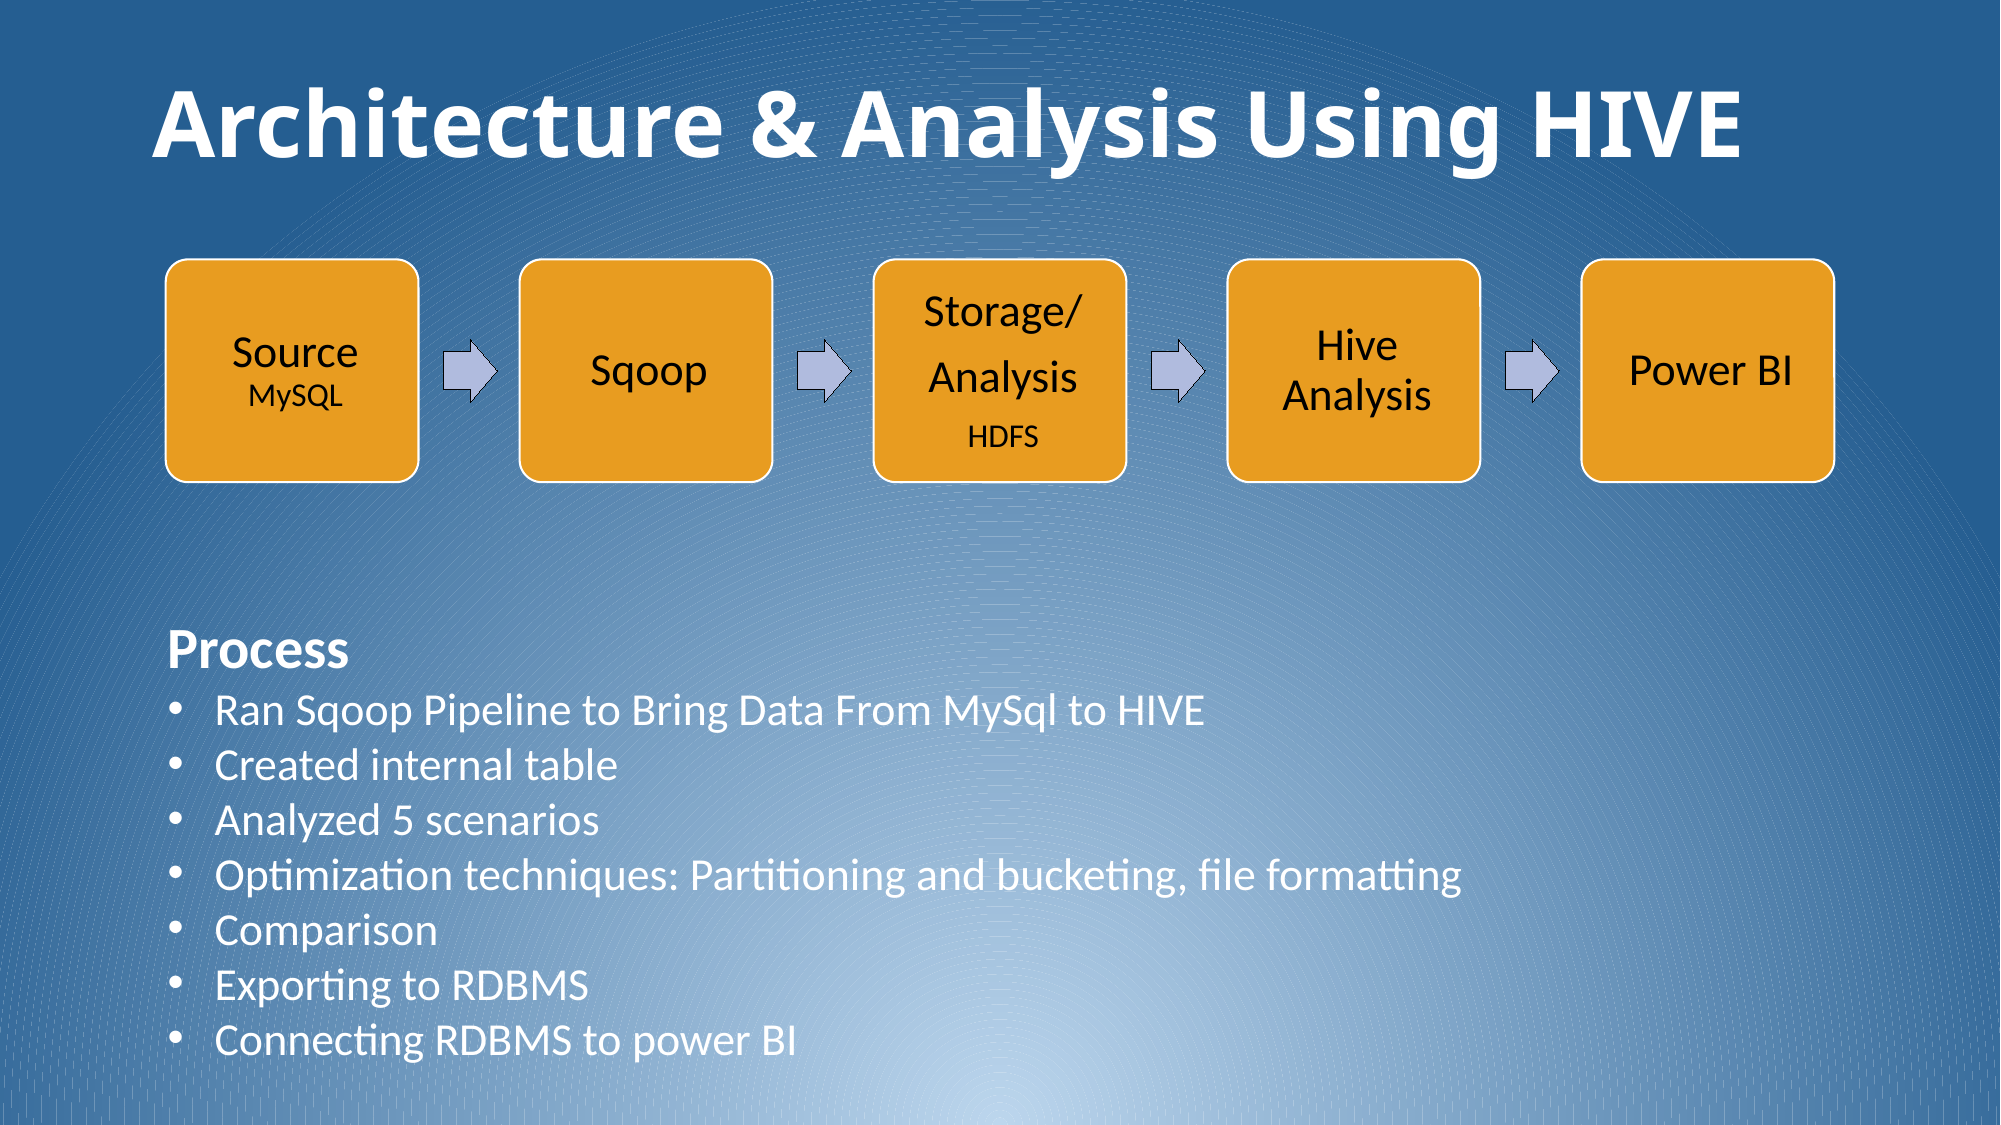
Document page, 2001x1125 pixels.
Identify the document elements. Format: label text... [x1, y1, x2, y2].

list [164, 218, 1836, 523]
title Architecture & Analysis Using HIVE [137, 18, 1863, 237]
text_box Process Ran Sqoop Pipeline to Bring Data From MySql to HIVE Created internal table Analyzed 5 scenarios Optimization techniques: Partitioning and bucketing, file formatting Comparison Exporting to RDBMS Connecting RDBMS to power BI [153, 602, 1921, 1125]
